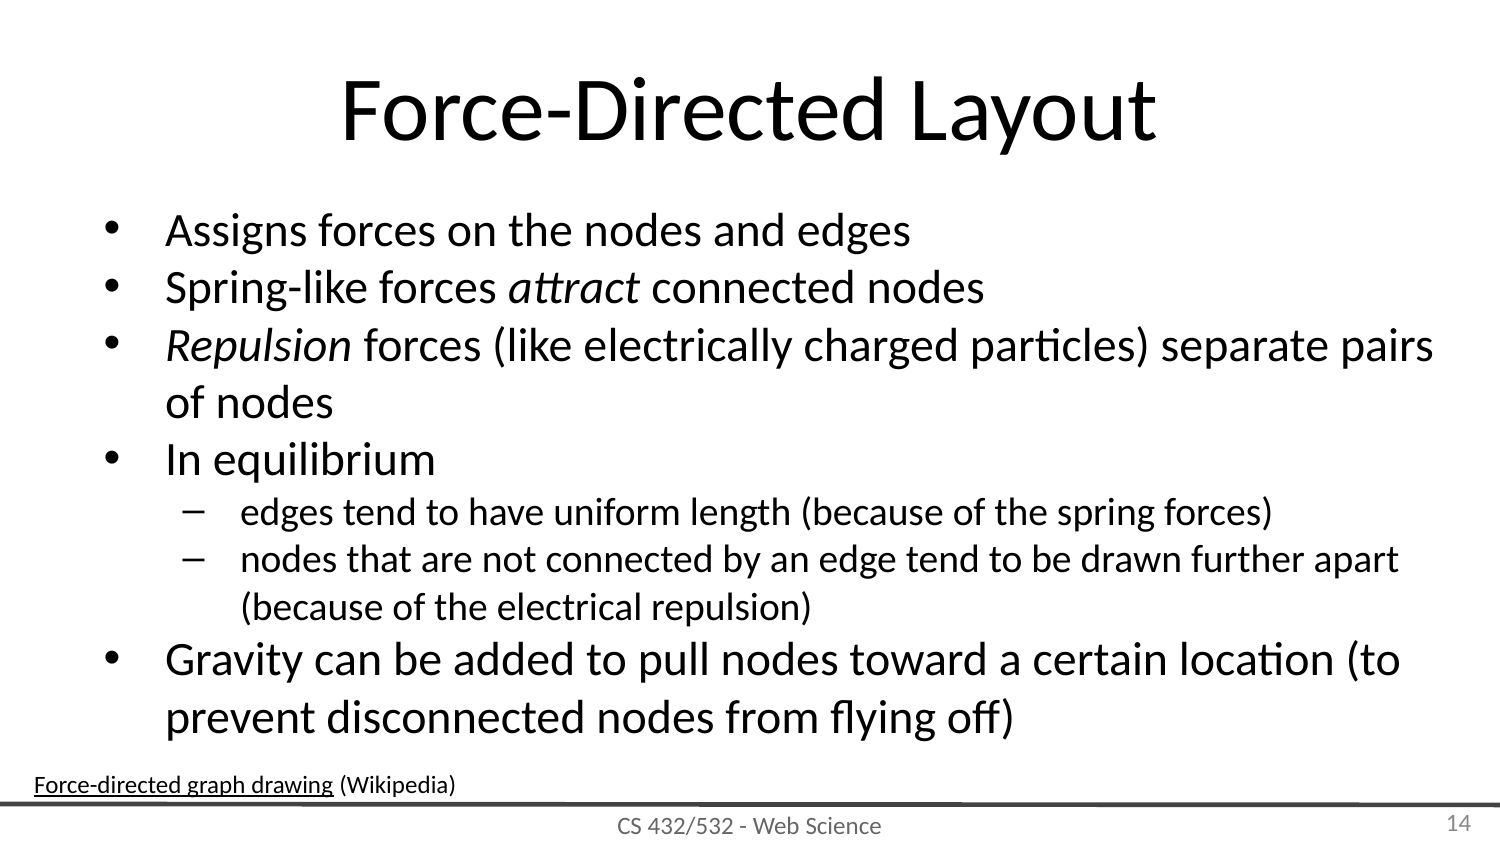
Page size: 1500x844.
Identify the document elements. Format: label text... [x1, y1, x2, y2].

title Force-Directed Layout [75, 33, 1425, 175]
slide_number ‹#› [1136, 798, 1487, 844]
list Assigns forces on the nodes and edges Spring-like forces attract connected nodes Repulsion forces (like electrically charged particles) separate pairs of nodes In equilibrium edges tend to have uniform length (because of the spring forces) nodes that are not connected by an edge tend to be drawn further apart (because of the electrical repulsion) Gravity can be added to pull nodes toward a certain location (to prevent disconnected nodes from flying off) [75, 183, 1468, 754]
text_box Force-directed graph drawing (Wikipedia) [19, 753, 759, 795]
